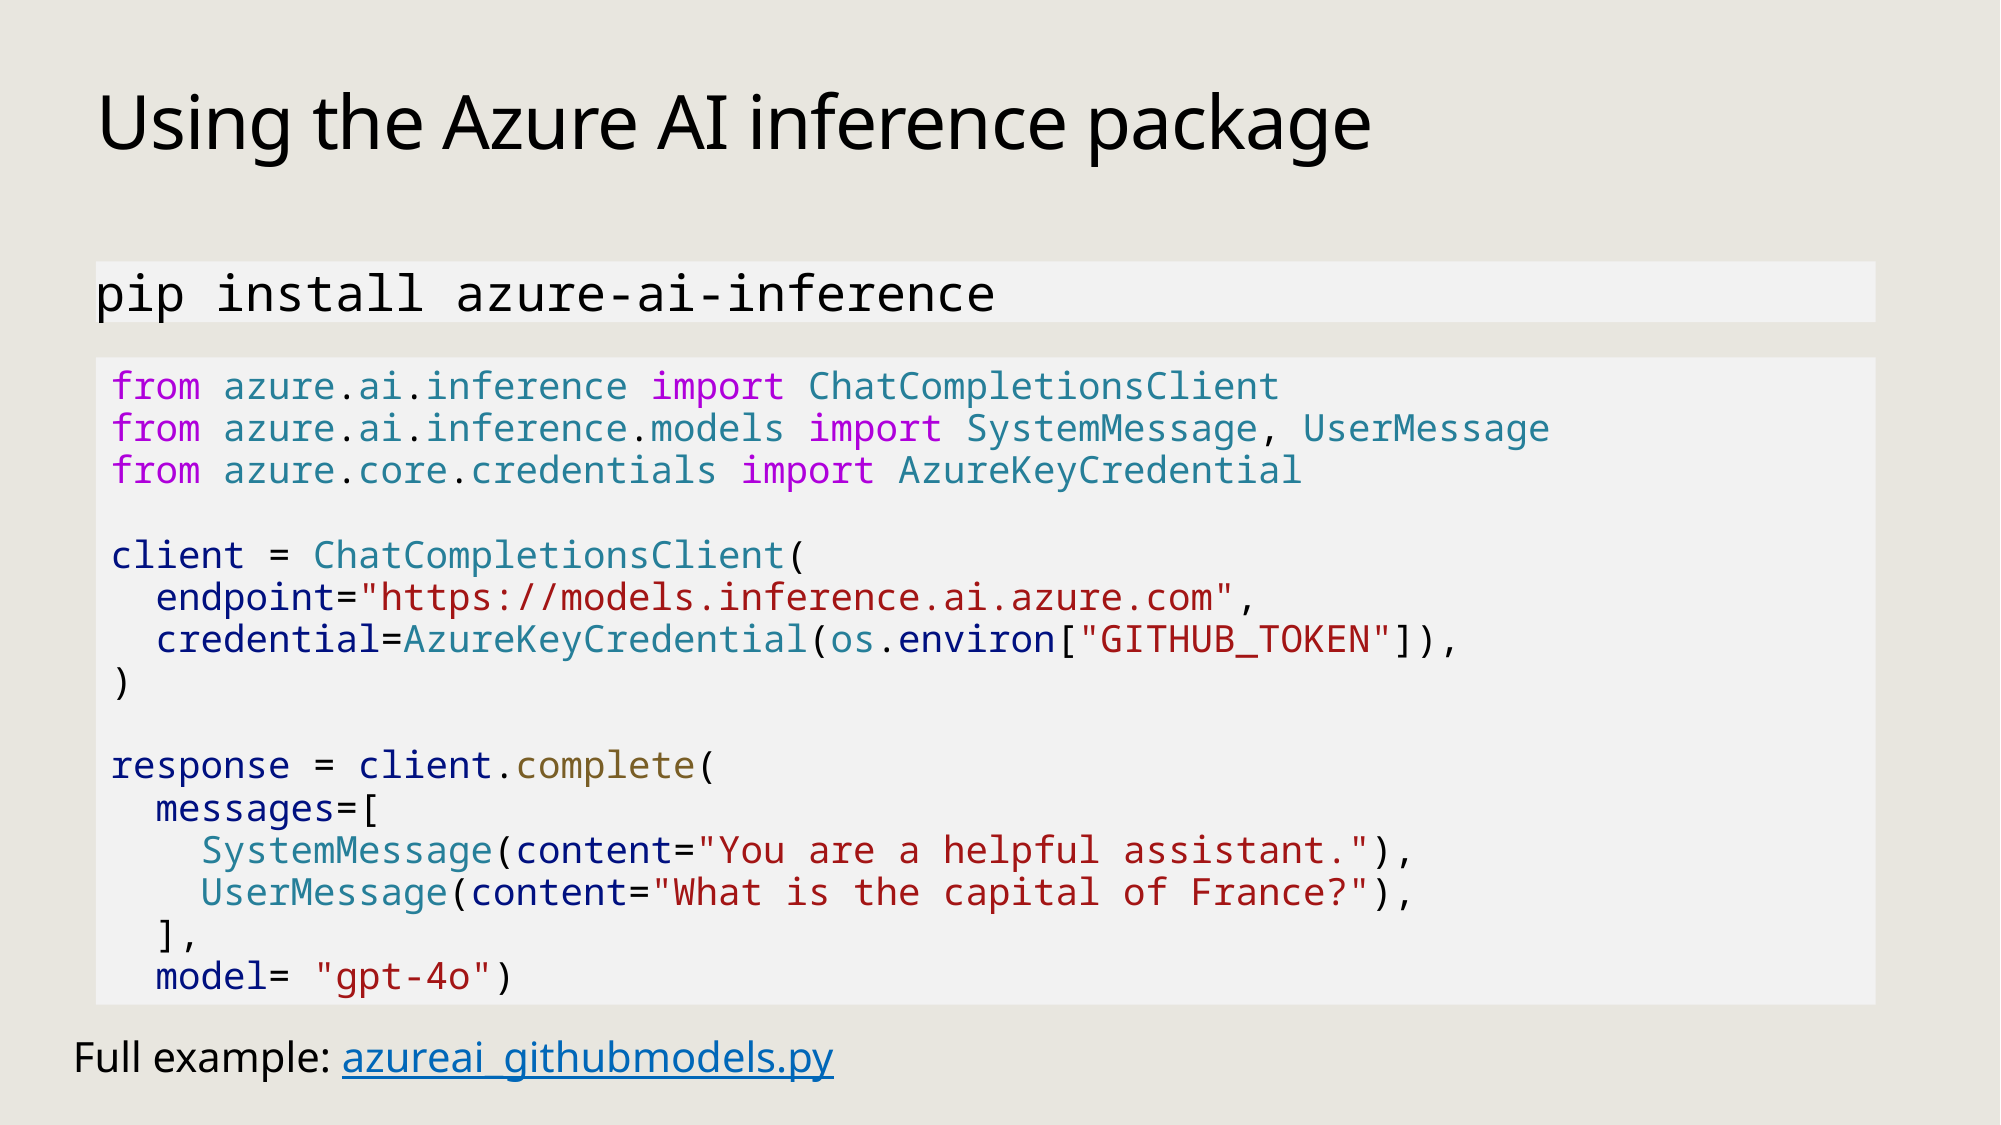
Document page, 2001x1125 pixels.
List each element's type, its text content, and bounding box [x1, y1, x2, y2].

list pip install azure-ai-inference [95, 261, 1876, 323]
text_box from azure.ai.inference import ChatCompletionsClient from azure.ai.inference.models import SystemMessage, UserMessage from azure.core.credentials import AzureKeyCredential client = ChatCompletionsClient( endpoint="https://models.inference.ai.azure.com", credential=AzureKeyCredential(os.environ["GITHUB_TOKEN"]), ) response = client.complete( messages=[ SystemMessage(content="You are a helpful assistant."), UserMessage(content="What is the capital of France?"), ], model= "gpt-4o") [95, 357, 1876, 1005]
text_box Full example: azureai_githubmodels.py [72, 1030, 834, 1088]
title Using the Azure AI inference package [96, 75, 1904, 166]
